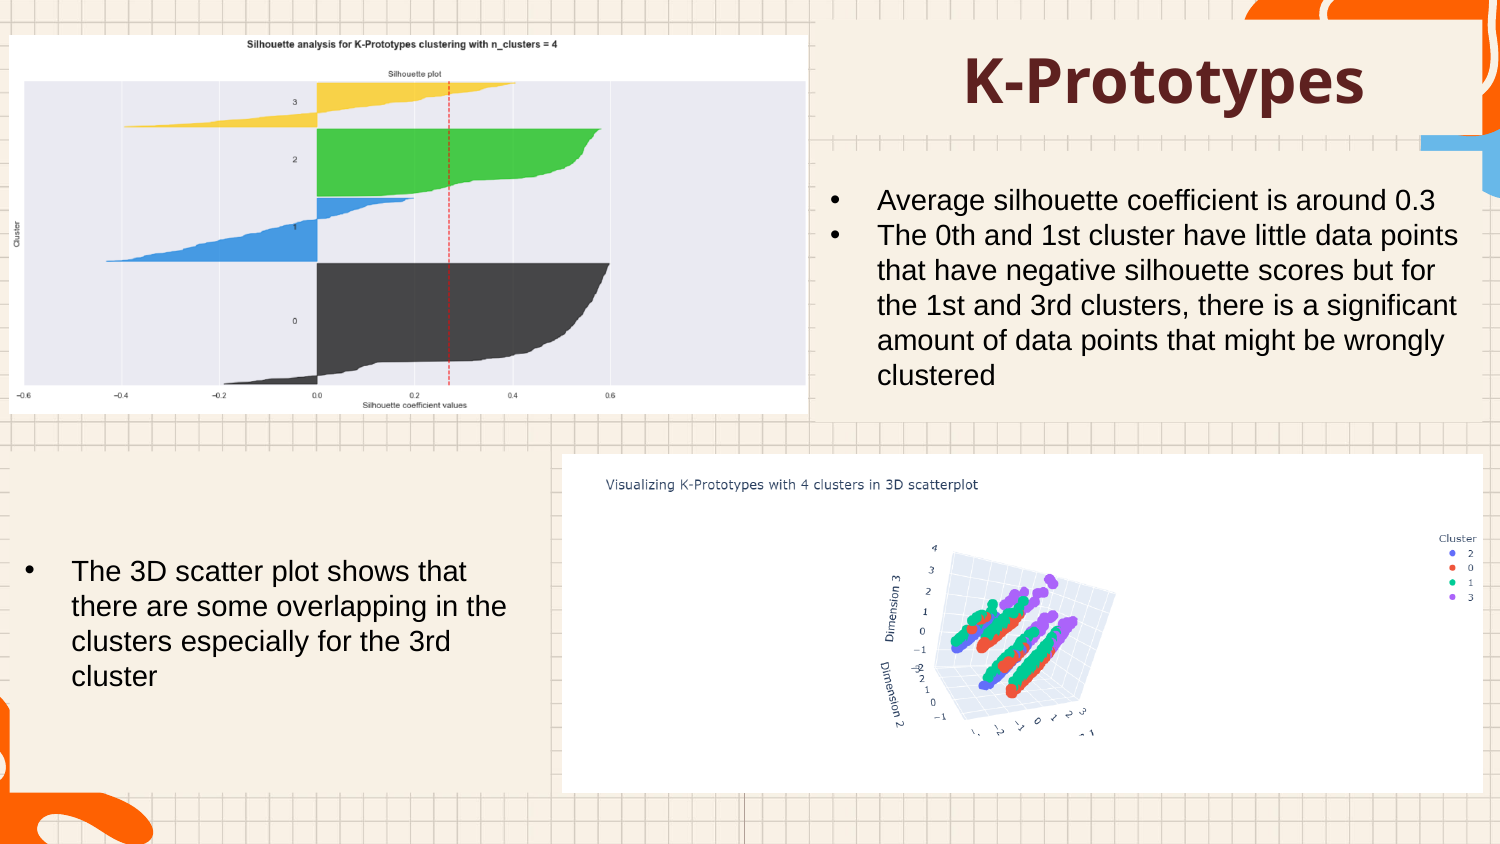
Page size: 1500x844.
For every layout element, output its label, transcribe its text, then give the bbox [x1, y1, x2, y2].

text_box The 3D scatter plot shows that there are some overlapping in the clusters especially for the 3rd cluster [9, 451, 551, 793]
title K-Prototypes [916, 39, 1381, 118]
picture [38, 814, 123, 844]
picture [0, 0, 1500, 844]
text_box Average silhouette coefficient is around 0.3 The 0th and 1st cluster have little data points that have negative silhouette scores but for the 1st and 3rd clusters, there is a significant amount of data points that might be wrongly clustered [815, 150, 1483, 422]
picture [0, 753, 5, 779]
text_box [815, 19, 1483, 136]
